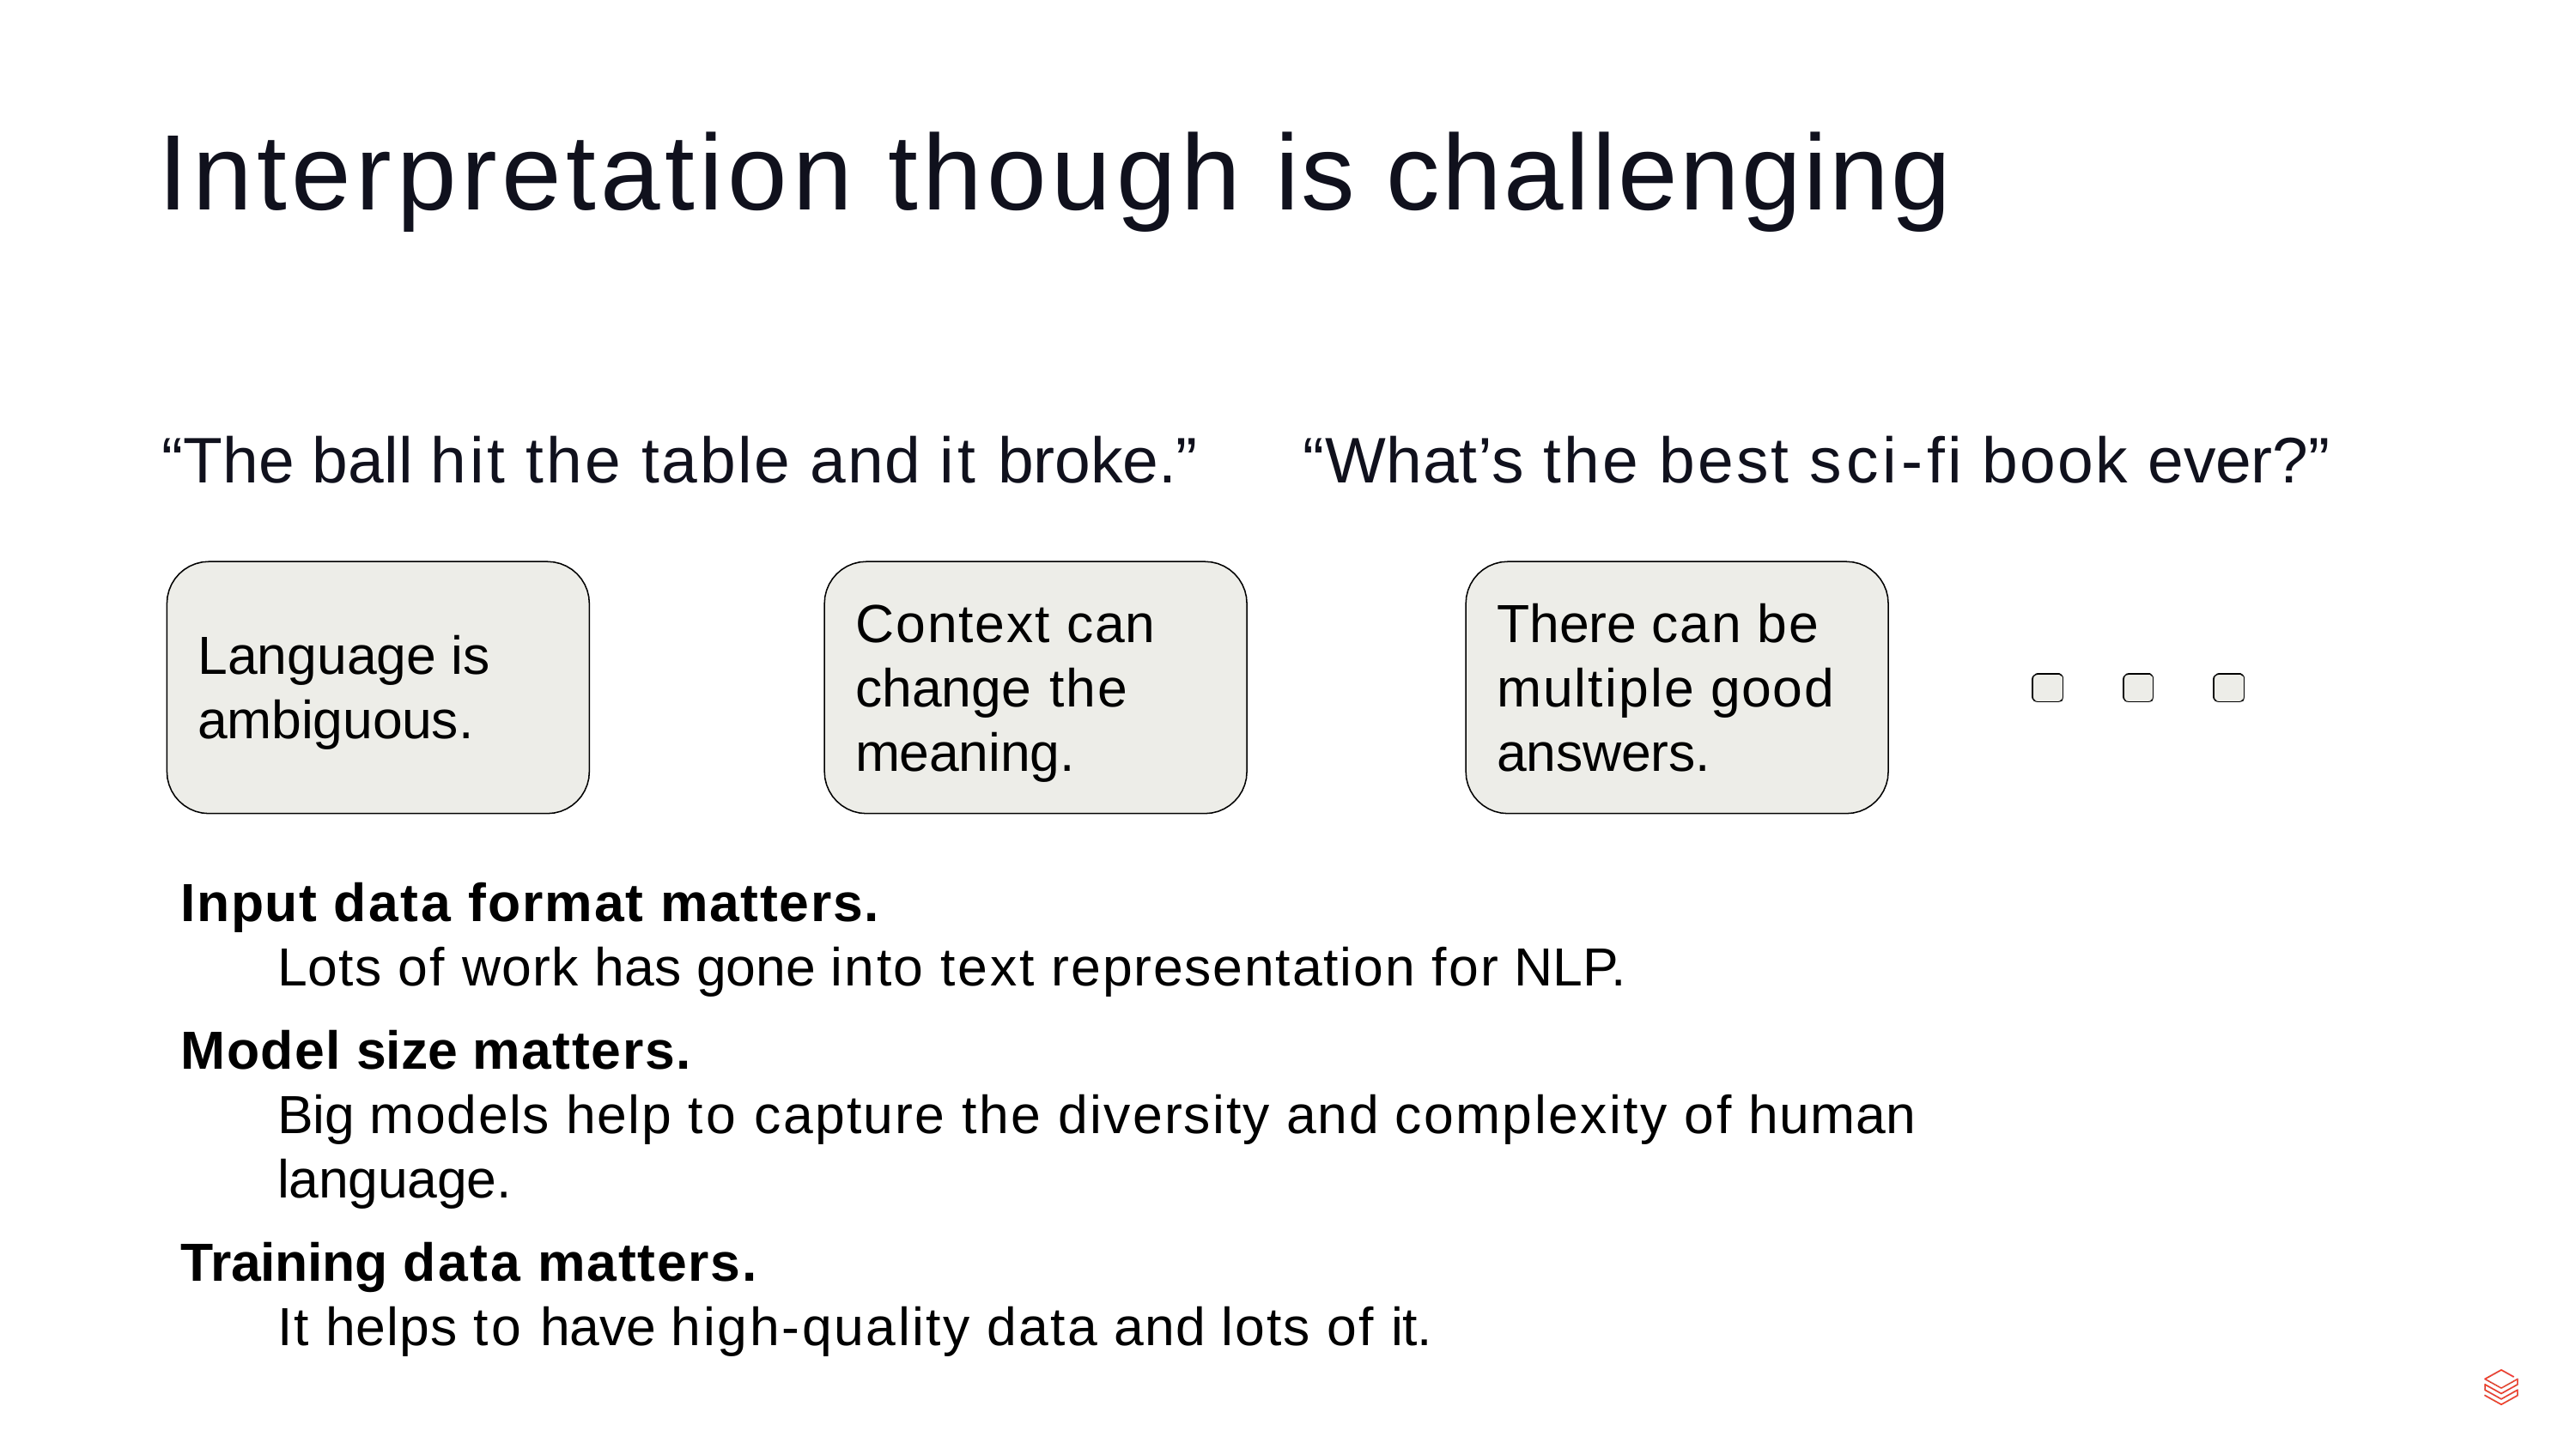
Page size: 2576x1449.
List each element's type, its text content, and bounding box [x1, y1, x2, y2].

text_box Input data format matters. Lots of work has gone into text representation for NLP. Model size matters. Big models help to capture the diversity and complexity of human language. Training data matters. It helps to have high-quality data and lots of it. [179, 865, 2165, 1357]
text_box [1465, 561, 1890, 815]
title Interpretation though is challenging [156, 86, 2420, 344]
picture [2032, 672, 2063, 703]
picture [2481, 1367, 2521, 1407]
text_box “The ball hit the table and it broke.” [160, 416, 1207, 496]
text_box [823, 561, 1249, 815]
picture [2213, 672, 2245, 703]
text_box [166, 561, 591, 815]
picture [2122, 672, 2154, 703]
text_box “What’s the best sci-fi book ever?” [1301, 416, 2338, 496]
